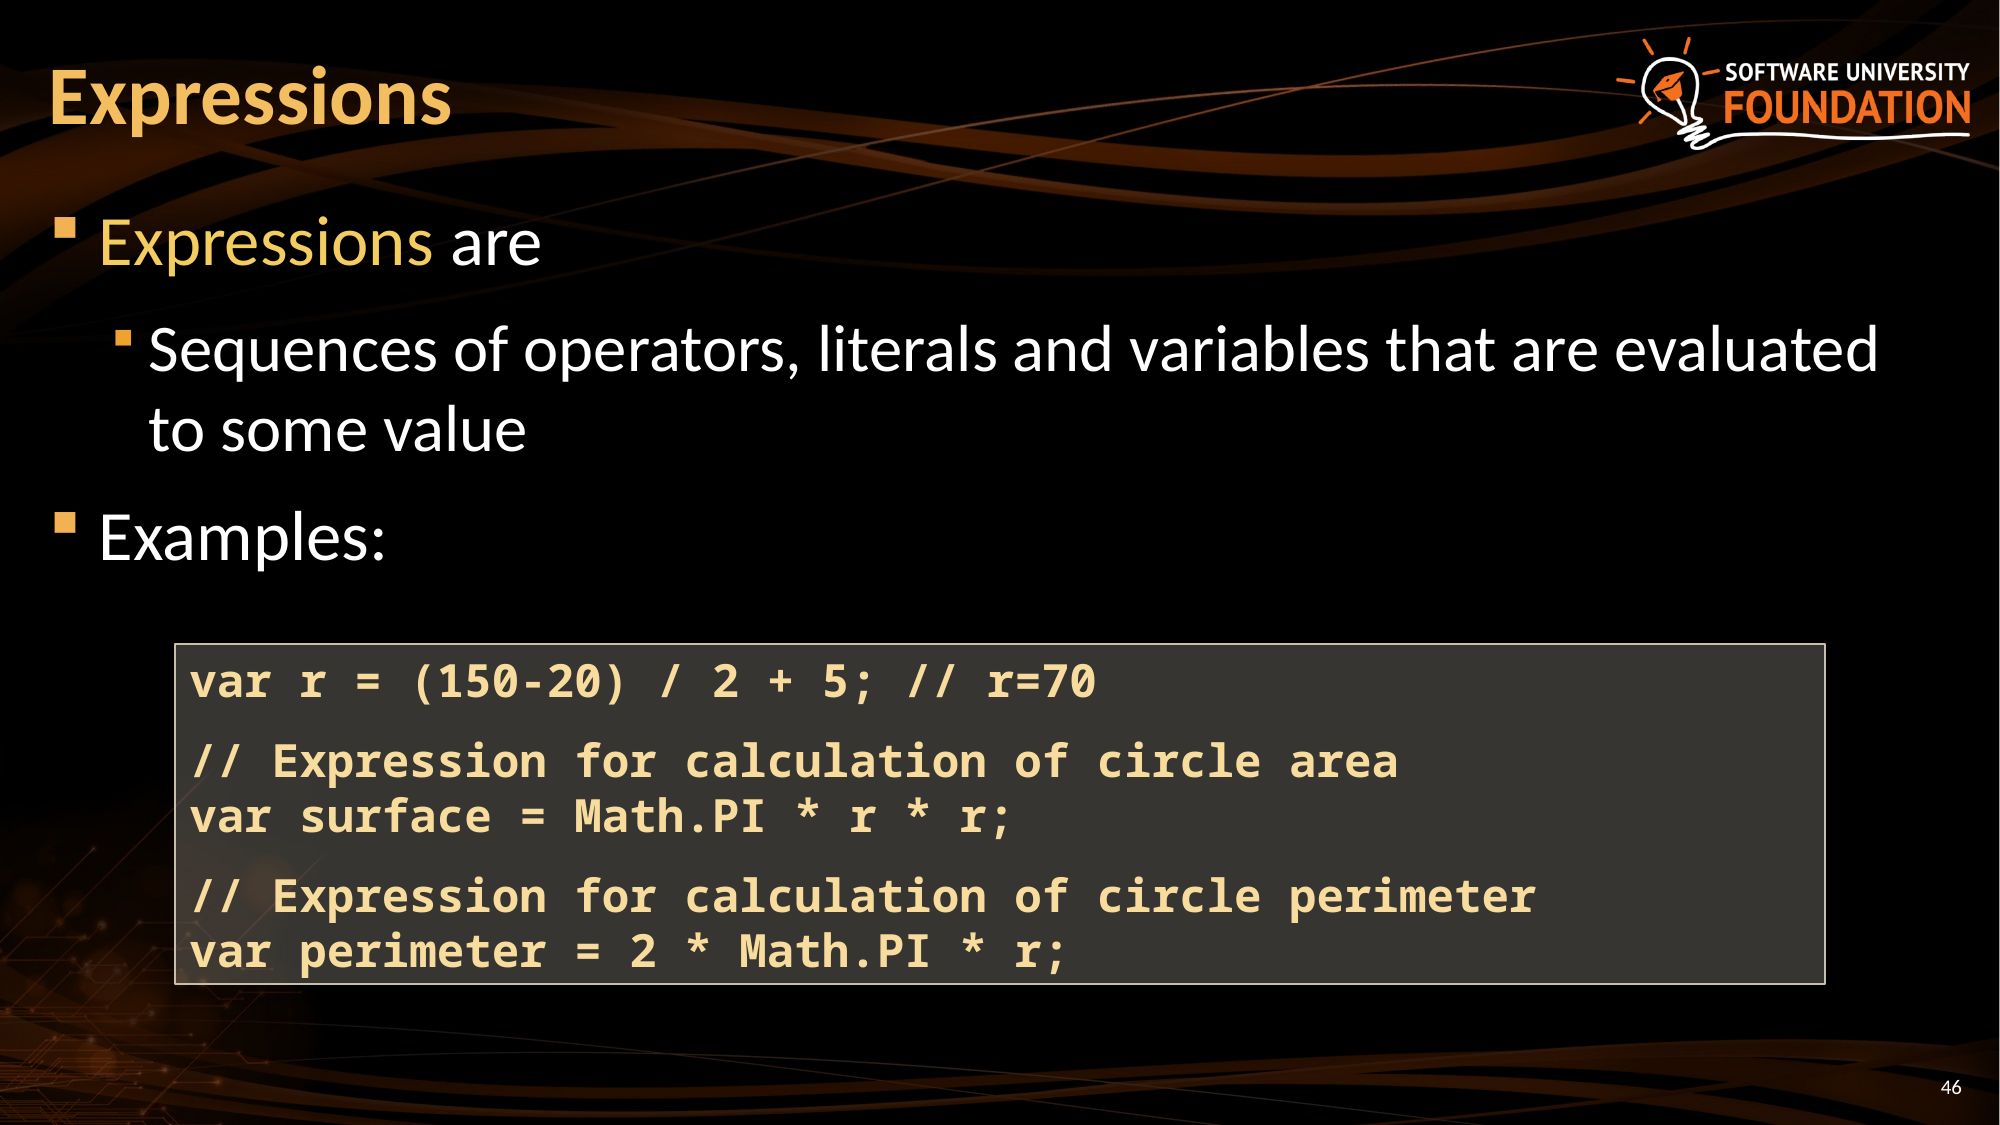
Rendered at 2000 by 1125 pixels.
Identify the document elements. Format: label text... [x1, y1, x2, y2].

list Expressions are Sequences of operators, literals and variables that are evaluated to some value Examples: [31, 188, 1968, 1103]
text_box var r = (150-20) / 2 + 5; // r=70 // Expression for calculation of circle area var surface = Math.PI * r * r; // Expression for calculation of circle perimeter var perimeter = 2 * Math.PI * r; [174, 644, 1825, 984]
title Expressions [30, 6, 1602, 189]
picture [0, 0, 2000, 1125]
